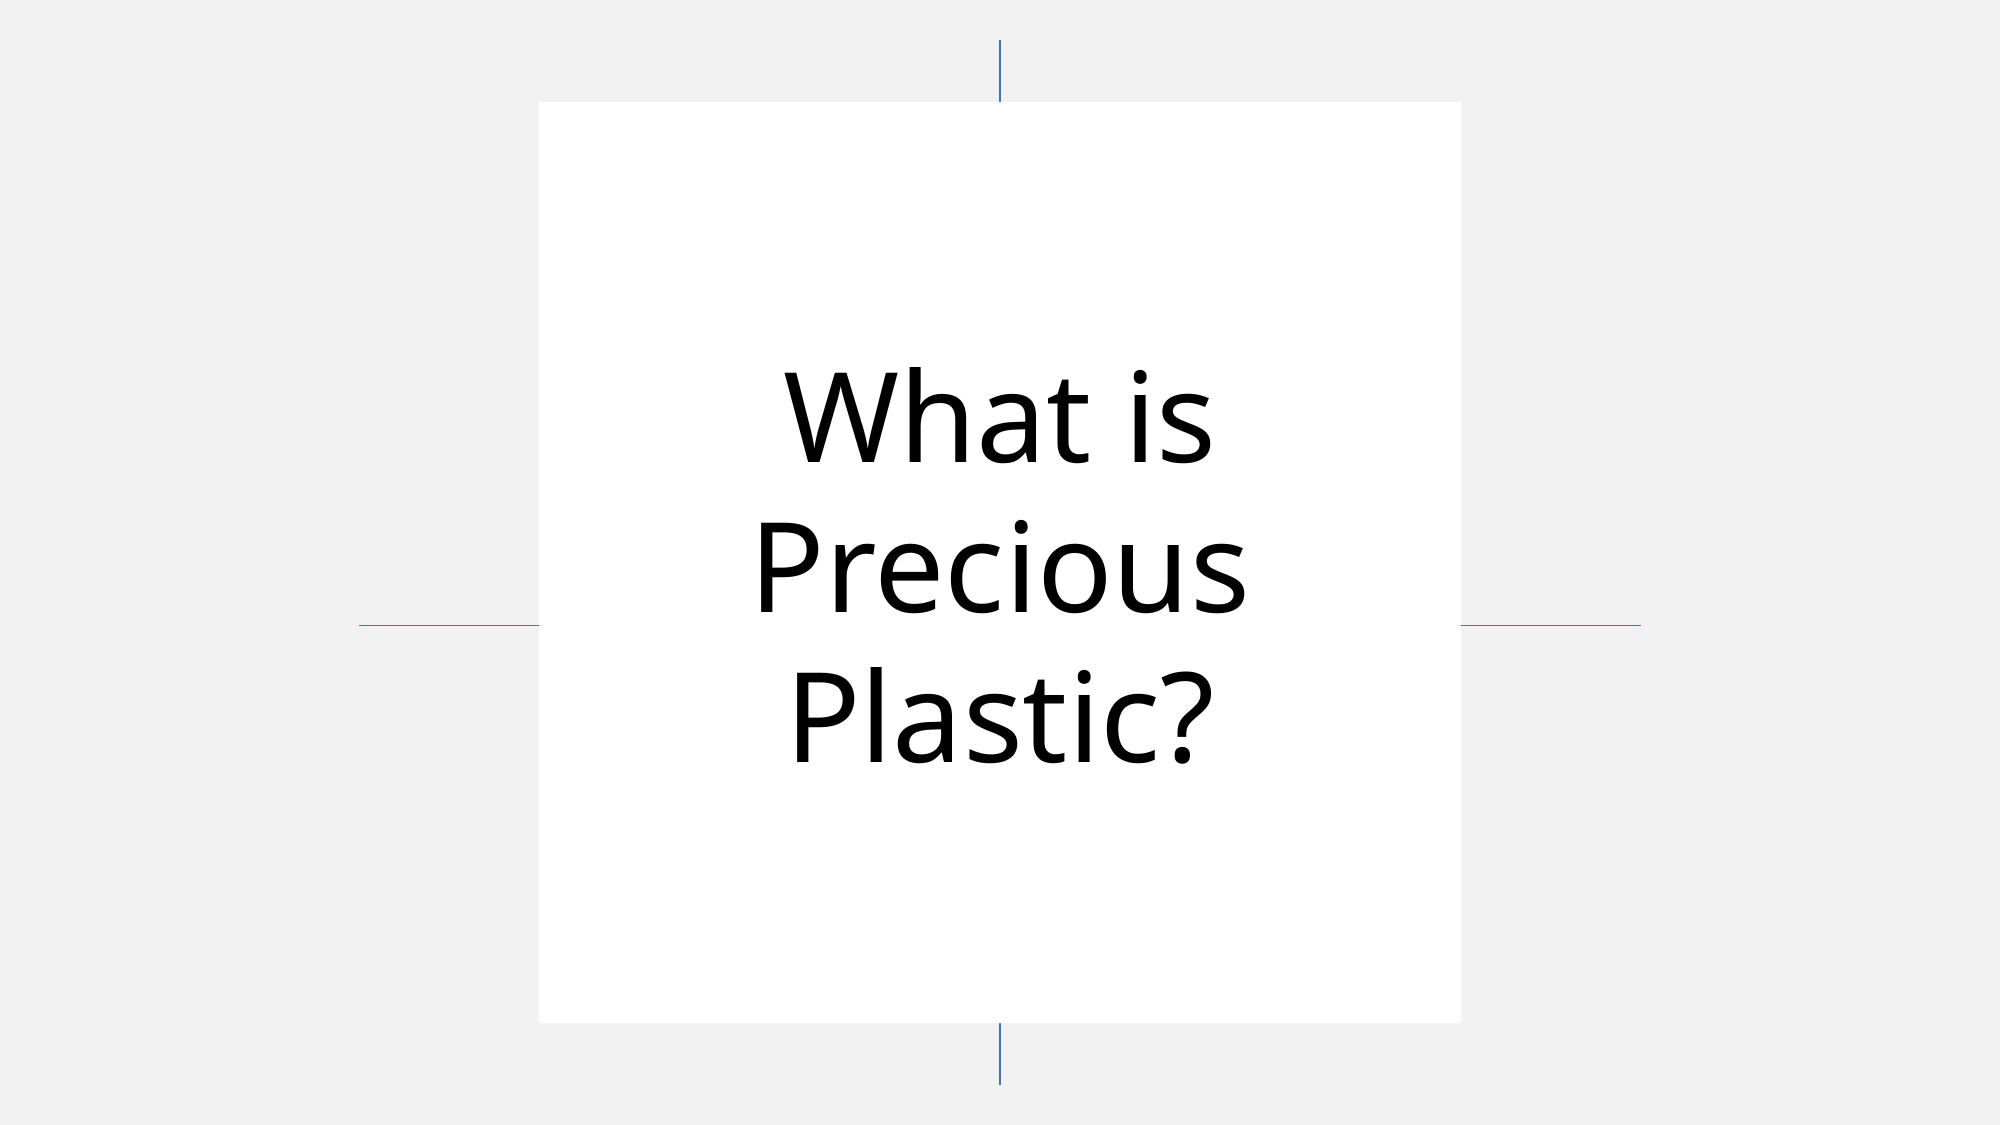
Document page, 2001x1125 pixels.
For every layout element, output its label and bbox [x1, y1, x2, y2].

text_box [359, 40, 1641, 1085]
